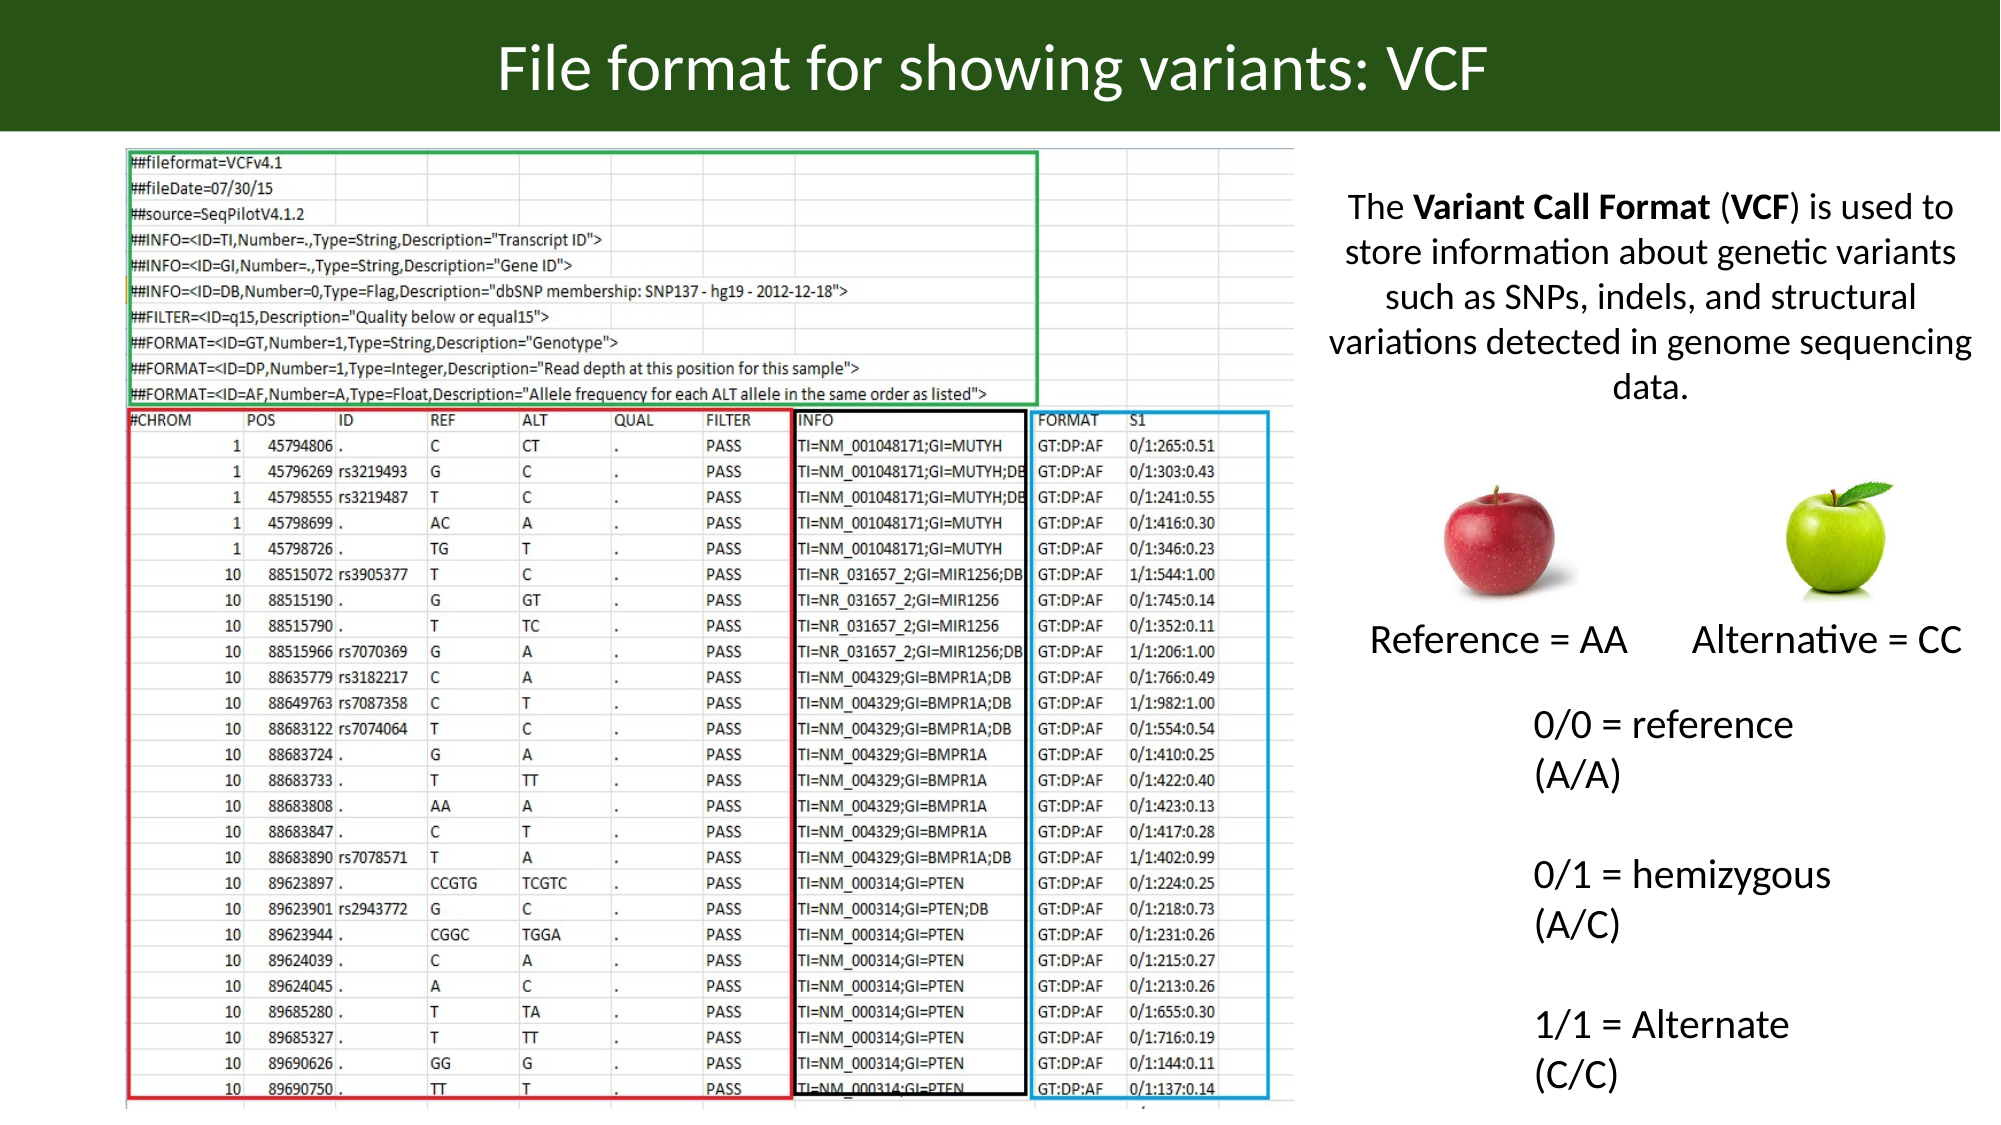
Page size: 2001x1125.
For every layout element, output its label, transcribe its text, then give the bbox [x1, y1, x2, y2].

text_box [0, 0, 2000, 133]
text_box 0/0 = reference (A/A) 0/1 = hemizygous (A/C) 1/1 = Alternate (C/C) [1518, 689, 1901, 1105]
text_box The Variant Call Format (VCF) is used to store information about genetic variants such as SNPs, indels, and structural variations detected in genome sequencing data. [1303, 174, 1999, 415]
picture [125, 147, 1295, 1109]
picture [1775, 478, 1902, 606]
text_box Alternative = CC [1677, 604, 2000, 670]
text_box Reference = AA [1354, 604, 1655, 670]
picture [1430, 473, 1580, 606]
text_box File format for showing variants: VCF [4, 16, 1999, 112]
